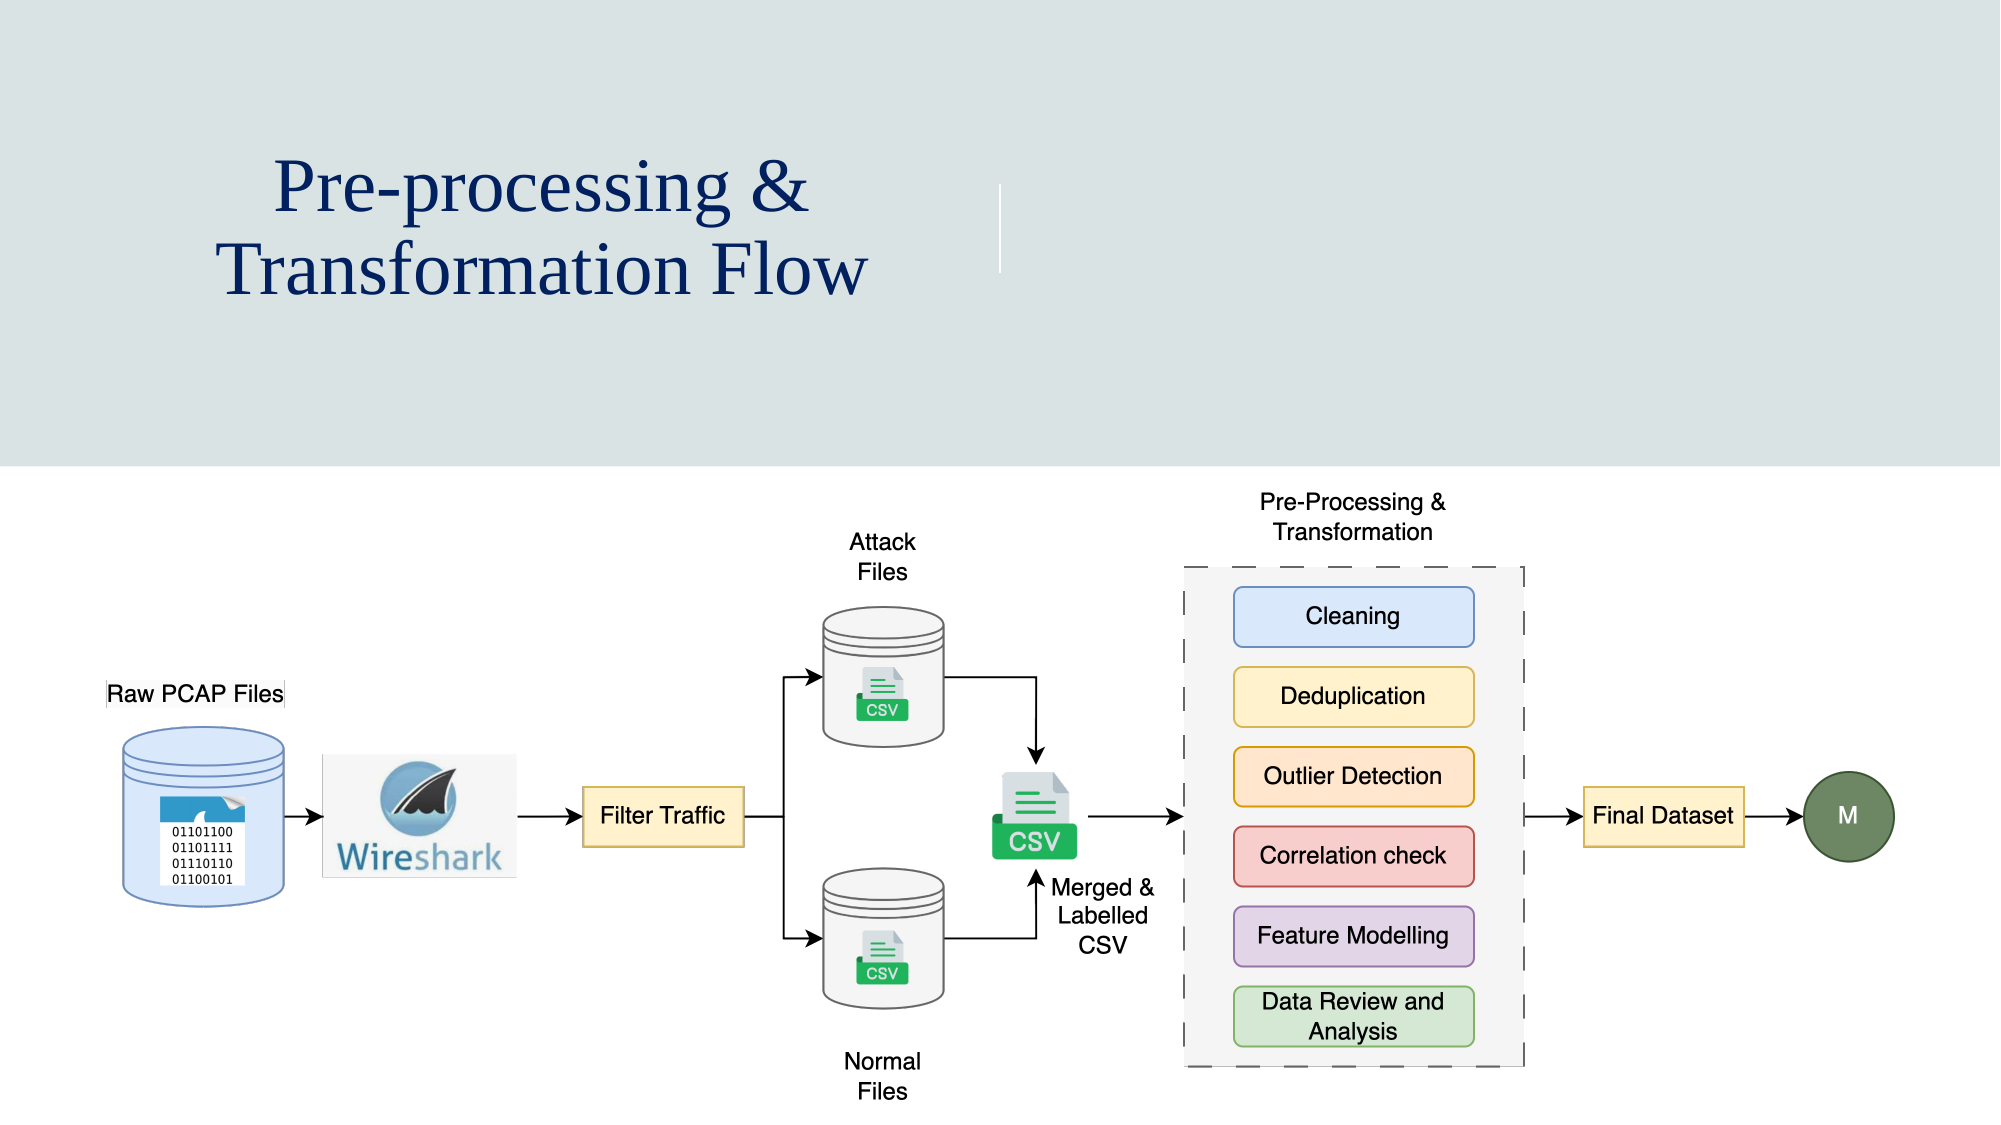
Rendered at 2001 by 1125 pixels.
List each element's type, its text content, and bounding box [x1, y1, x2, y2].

picture [82, 466, 1915, 1125]
title Pre-processing & Transformation Flow [177, 87, 909, 370]
text_box [0, 465, 2000, 1125]
text_box [0, 0, 2000, 465]
